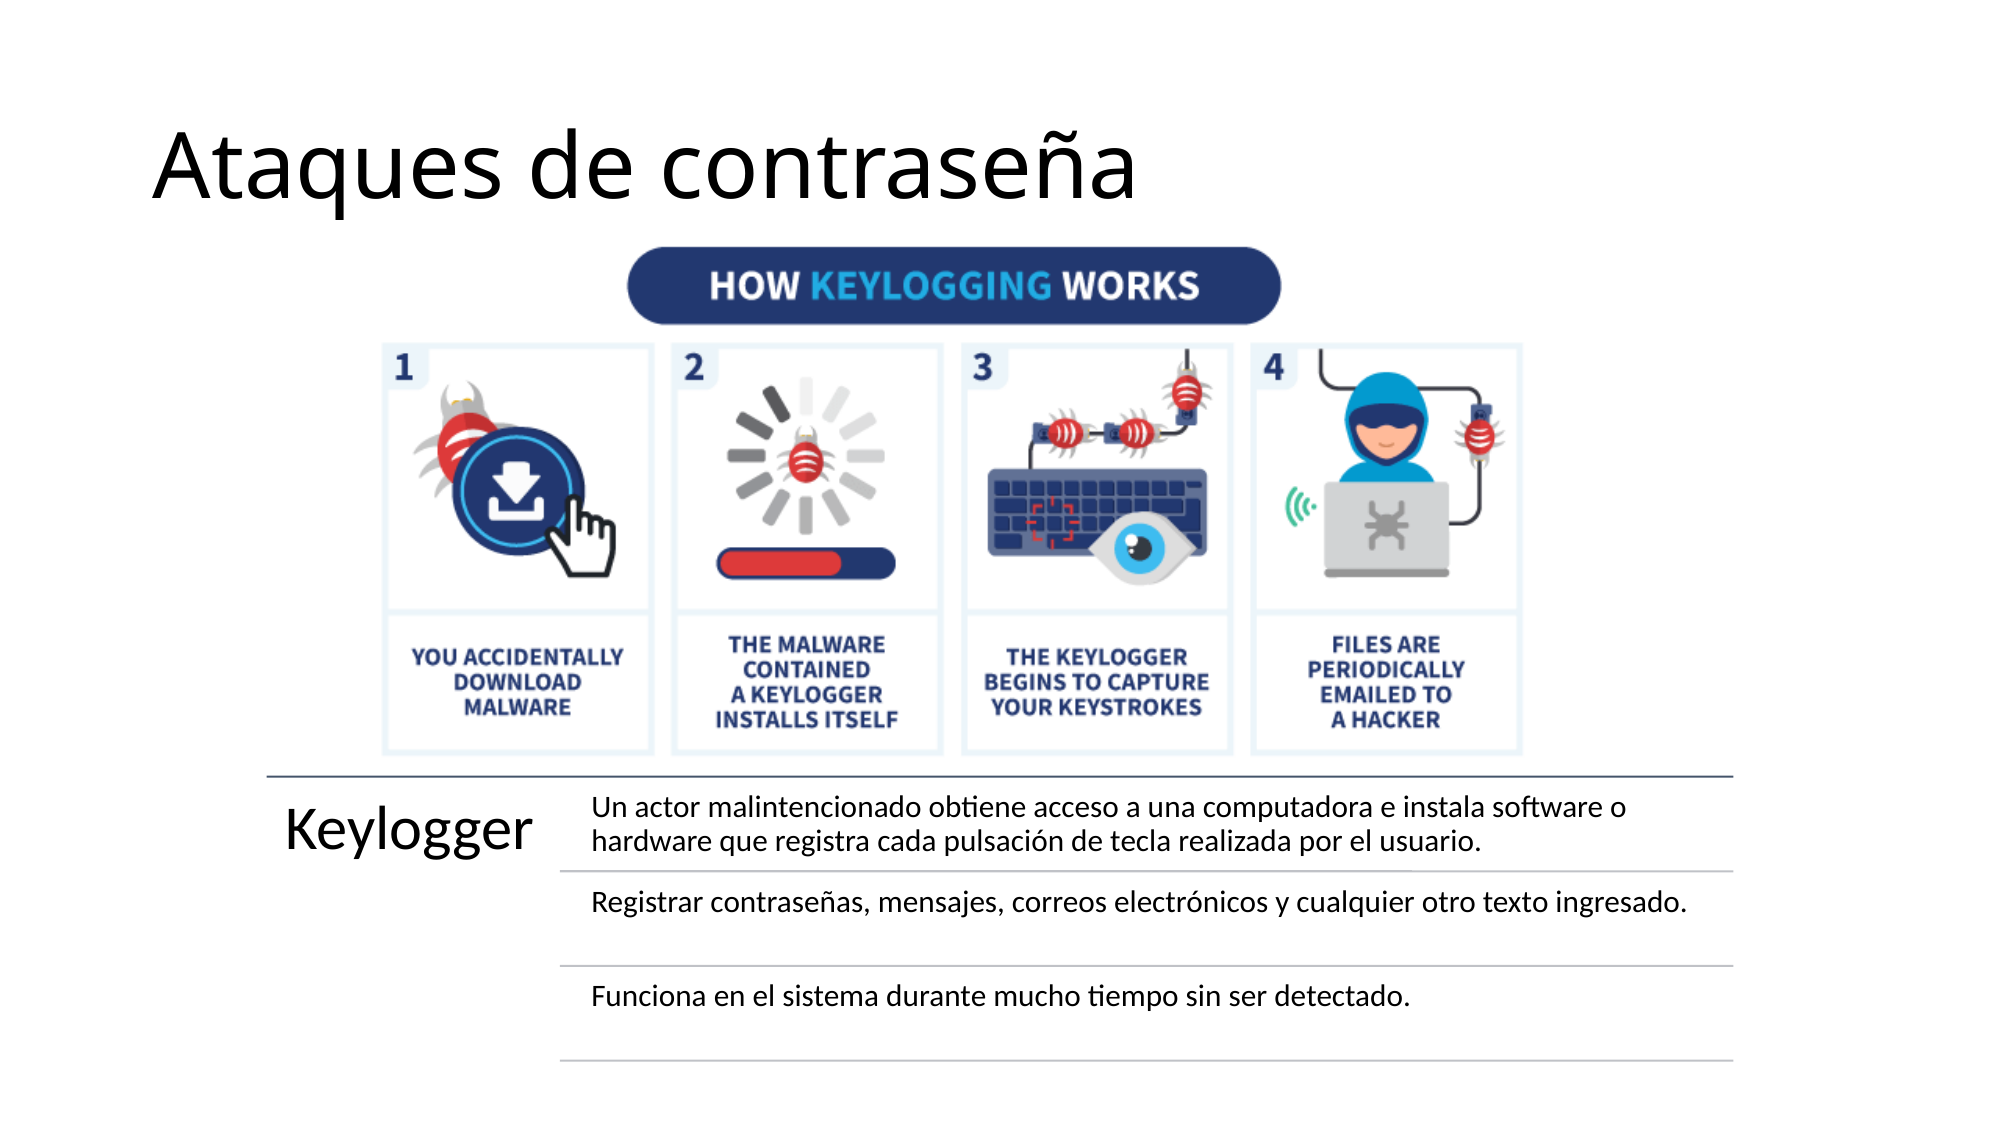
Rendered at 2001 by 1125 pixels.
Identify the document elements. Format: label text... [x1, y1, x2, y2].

title Ataques de contraseña [137, 59, 1863, 278]
picture [380, 241, 1529, 762]
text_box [266, 776, 1734, 1066]
